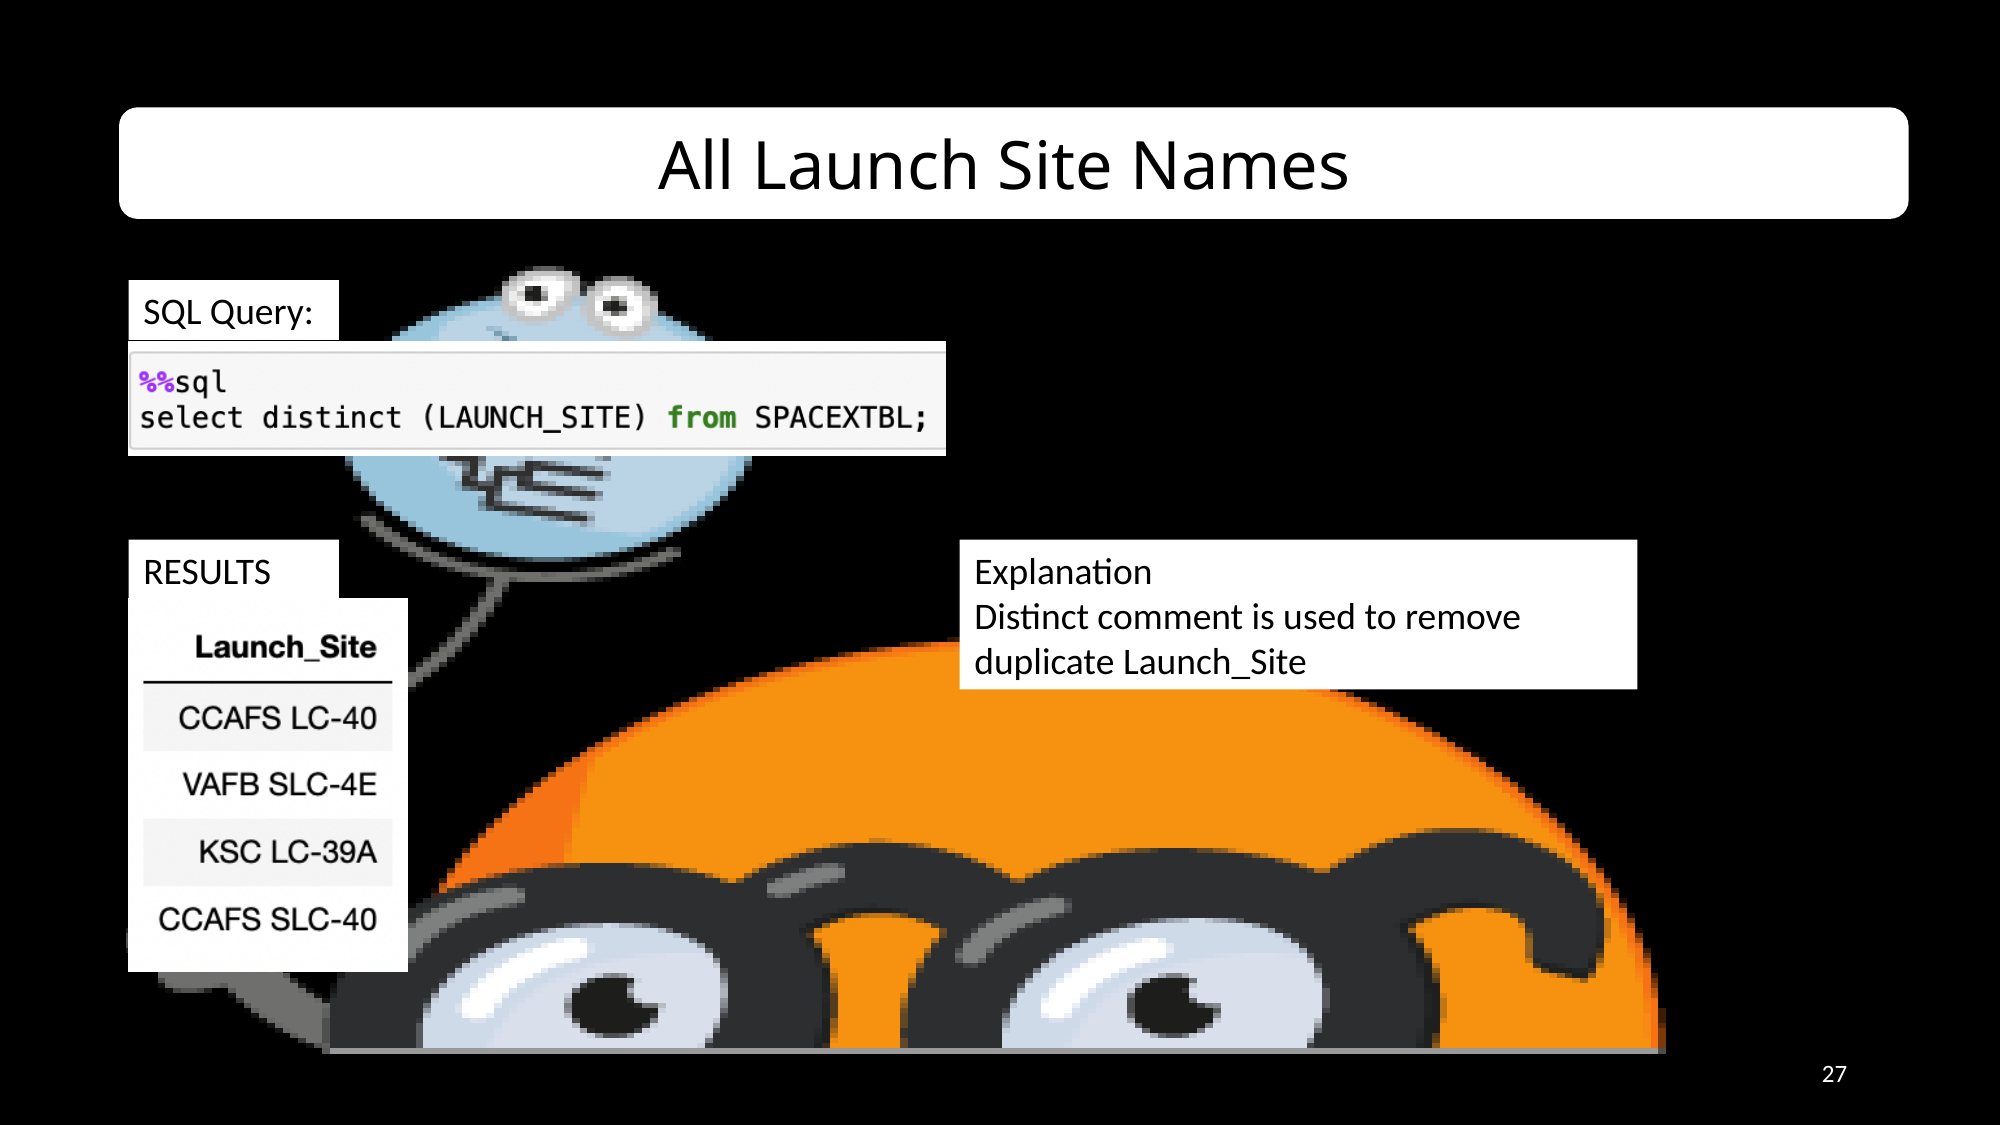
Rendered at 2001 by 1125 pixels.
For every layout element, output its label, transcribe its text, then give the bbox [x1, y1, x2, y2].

text_box Explanation Distinct comment is used to remove duplicate Launch_Site [959, 539, 1638, 690]
picture [128, 598, 408, 972]
text_box [1412, 1042, 1863, 1103]
text_box SQL Query: [128, 280, 339, 340]
picture [128, 341, 946, 456]
text_box RESULTS [128, 539, 339, 598]
text_box All Launch Site Names [118, 106, 1910, 220]
text_box [118, 260, 1910, 1056]
